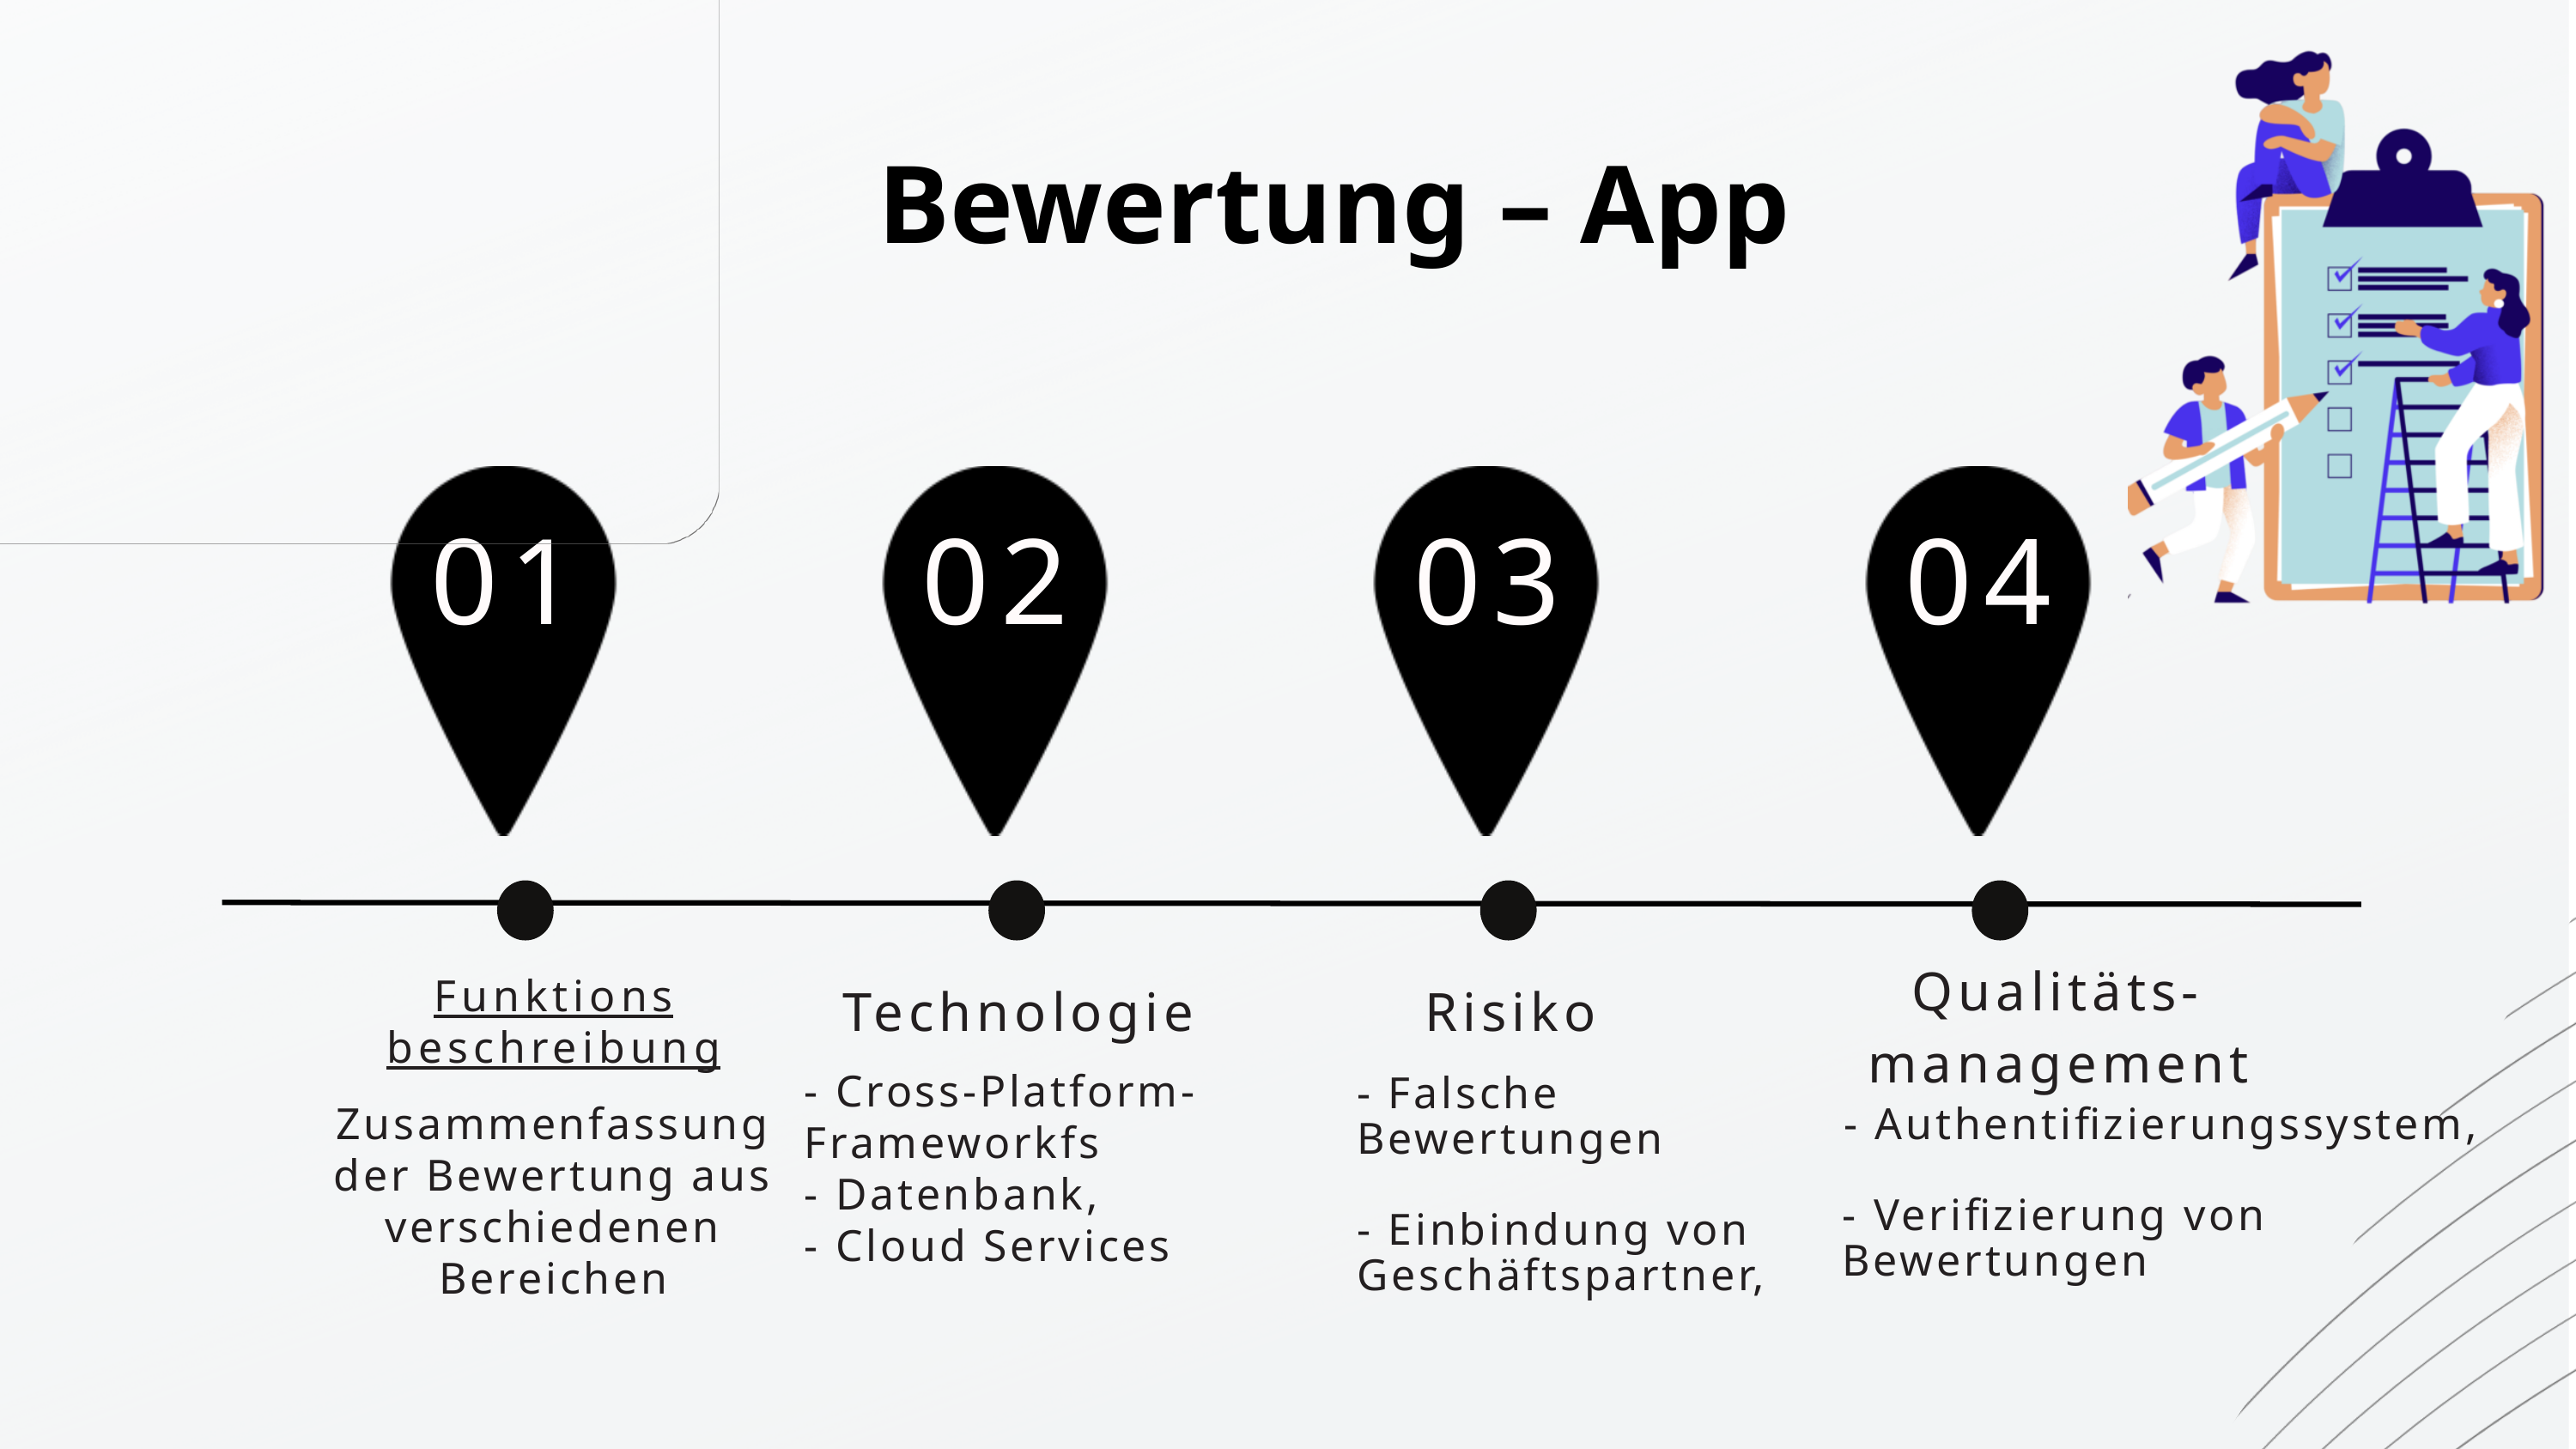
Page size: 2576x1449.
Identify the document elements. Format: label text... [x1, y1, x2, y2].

text_box 03 [1372, 523, 1601, 649]
text_box Funktions beschreibung [288, 968, 819, 1072]
text_box 04 [1864, 484, 2093, 649]
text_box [1971, 880, 2029, 941]
text_box - Authentifizierungssystem, - Verifizierung von Bewertungen [1842, 1102, 2480, 1285]
text_box [881, 649, 1110, 837]
text_box Technologie [828, 968, 1210, 1042]
text_box 02 [881, 523, 1110, 649]
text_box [496, 880, 554, 941]
text_box [0, 0, 720, 545]
text_box Qualitäts-management [1789, 948, 2327, 1094]
text_box [1372, 649, 1601, 837]
text_box Risiko [1319, 968, 1702, 1042]
text_box [2215, 912, 2576, 1449]
text_box [1864, 649, 2093, 837]
text_box - Cross-Platform-Frameworkfs - Datenbank, - Cloud Services [804, 1064, 1256, 1322]
text_box Zusammenfassung der Bewertung aus verschiedenen Bereichen [327, 1096, 780, 1355]
text_box [1864, 466, 2093, 484]
picture [2128, 40, 2569, 631]
text_box [0, 0, 2569, 1449]
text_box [987, 880, 1046, 941]
text_box - Falsche Bewertungen - Einbindung von Geschäftspartner, [1357, 1071, 1809, 1300]
text_box Bewertung – App [878, 136, 1793, 523]
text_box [1479, 880, 1537, 941]
text_box 01 [389, 545, 618, 649]
text_box [389, 545, 619, 837]
